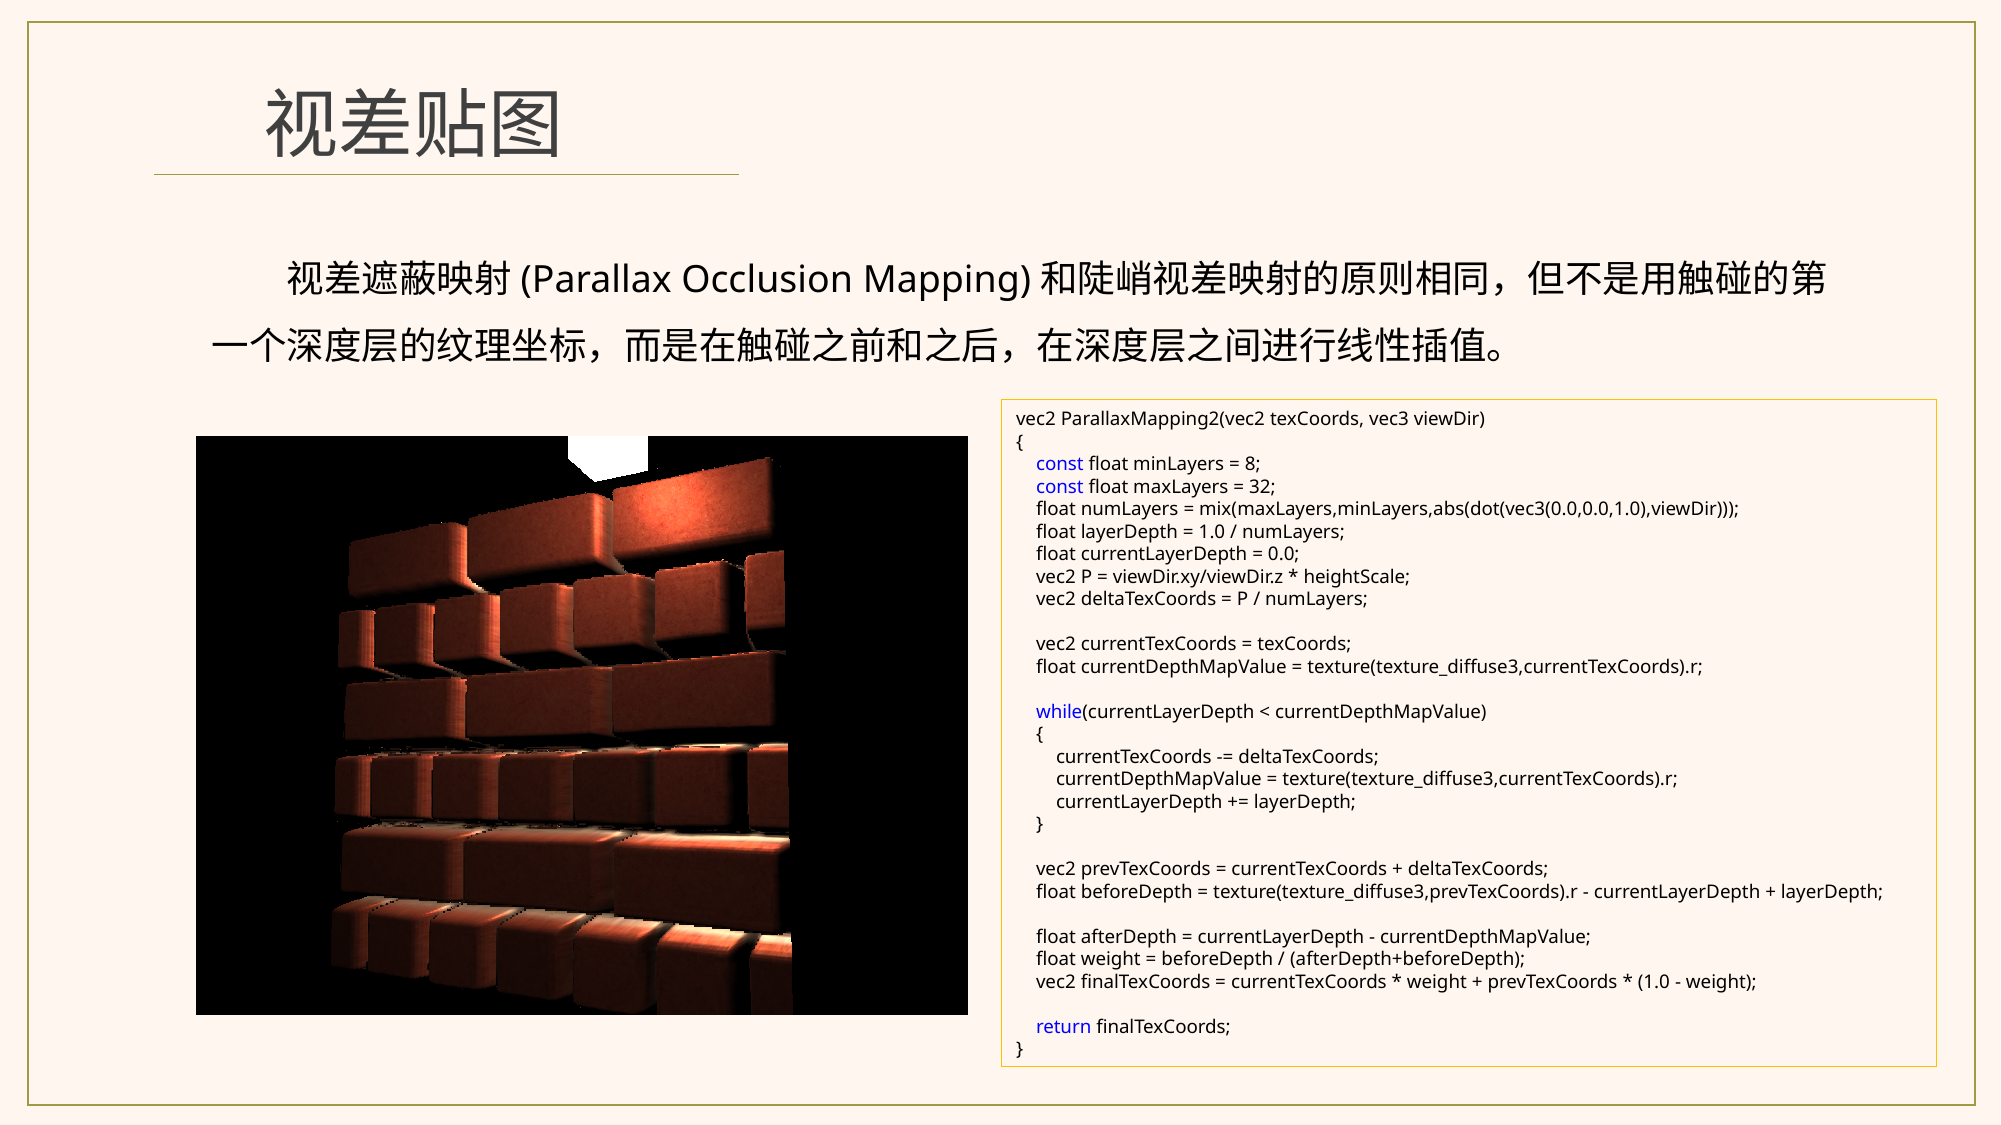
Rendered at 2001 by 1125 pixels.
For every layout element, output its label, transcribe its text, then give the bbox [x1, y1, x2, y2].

text_box 视差遮蔽映射(Parallax Occlusion Mapping)和陡峭视差映射的原则相同，但不是用触碰的第一个深度层的纹理坐标，而是在触碰之前和之后，在深度层之间进行线性插值。 [196, 224, 1872, 375]
picture [196, 436, 968, 1015]
text_box vec2 ParallaxMapping2(vec2 texCoords, vec3 viewDir) { const float minLayers = 8; const float maxLayers = 32; float numLayers = mix(maxLayers,minLayers,abs(dot(vec3(0.0,0.0,1.0),viewDir))); float layerDepth = 1.0 / numLayers; float currentLayerDepth = 0.0; vec2 P = viewDir.xy/viewDir.z * heightScale; vec2 deltaTexCoords = P / numLayers; vec2 currentTexCoords = texCoords; float currentDepthMapValue = texture(texture_diffuse3,currentTexCoords).r; while(currentLayerDepth < currentDepthMapValue) { currentTexCoords -= deltaTexCoords; currentDepthMapValue = texture(texture_diffuse3,currentTexCoords).r; currentLayerDepth += layerDepth; } vec2 prevTexCoords = currentTexCoords + deltaTexCoords; float beforeDepth = texture(texture_diffuse3,prevTexCoords).r - currentLayerDepth + layerDepth; float afterDepth = currentLayerDepth - currentDepthMapValue; float weight = beforeDepth / (afterDepth+beforeDepth); vec2 finalTexCoords = currentTexCoords * weight + prevTexCoords * (1.0 - weight); return finalTexCoords; } [1001, 399, 1937, 1067]
text_box [27, 21, 1976, 1106]
